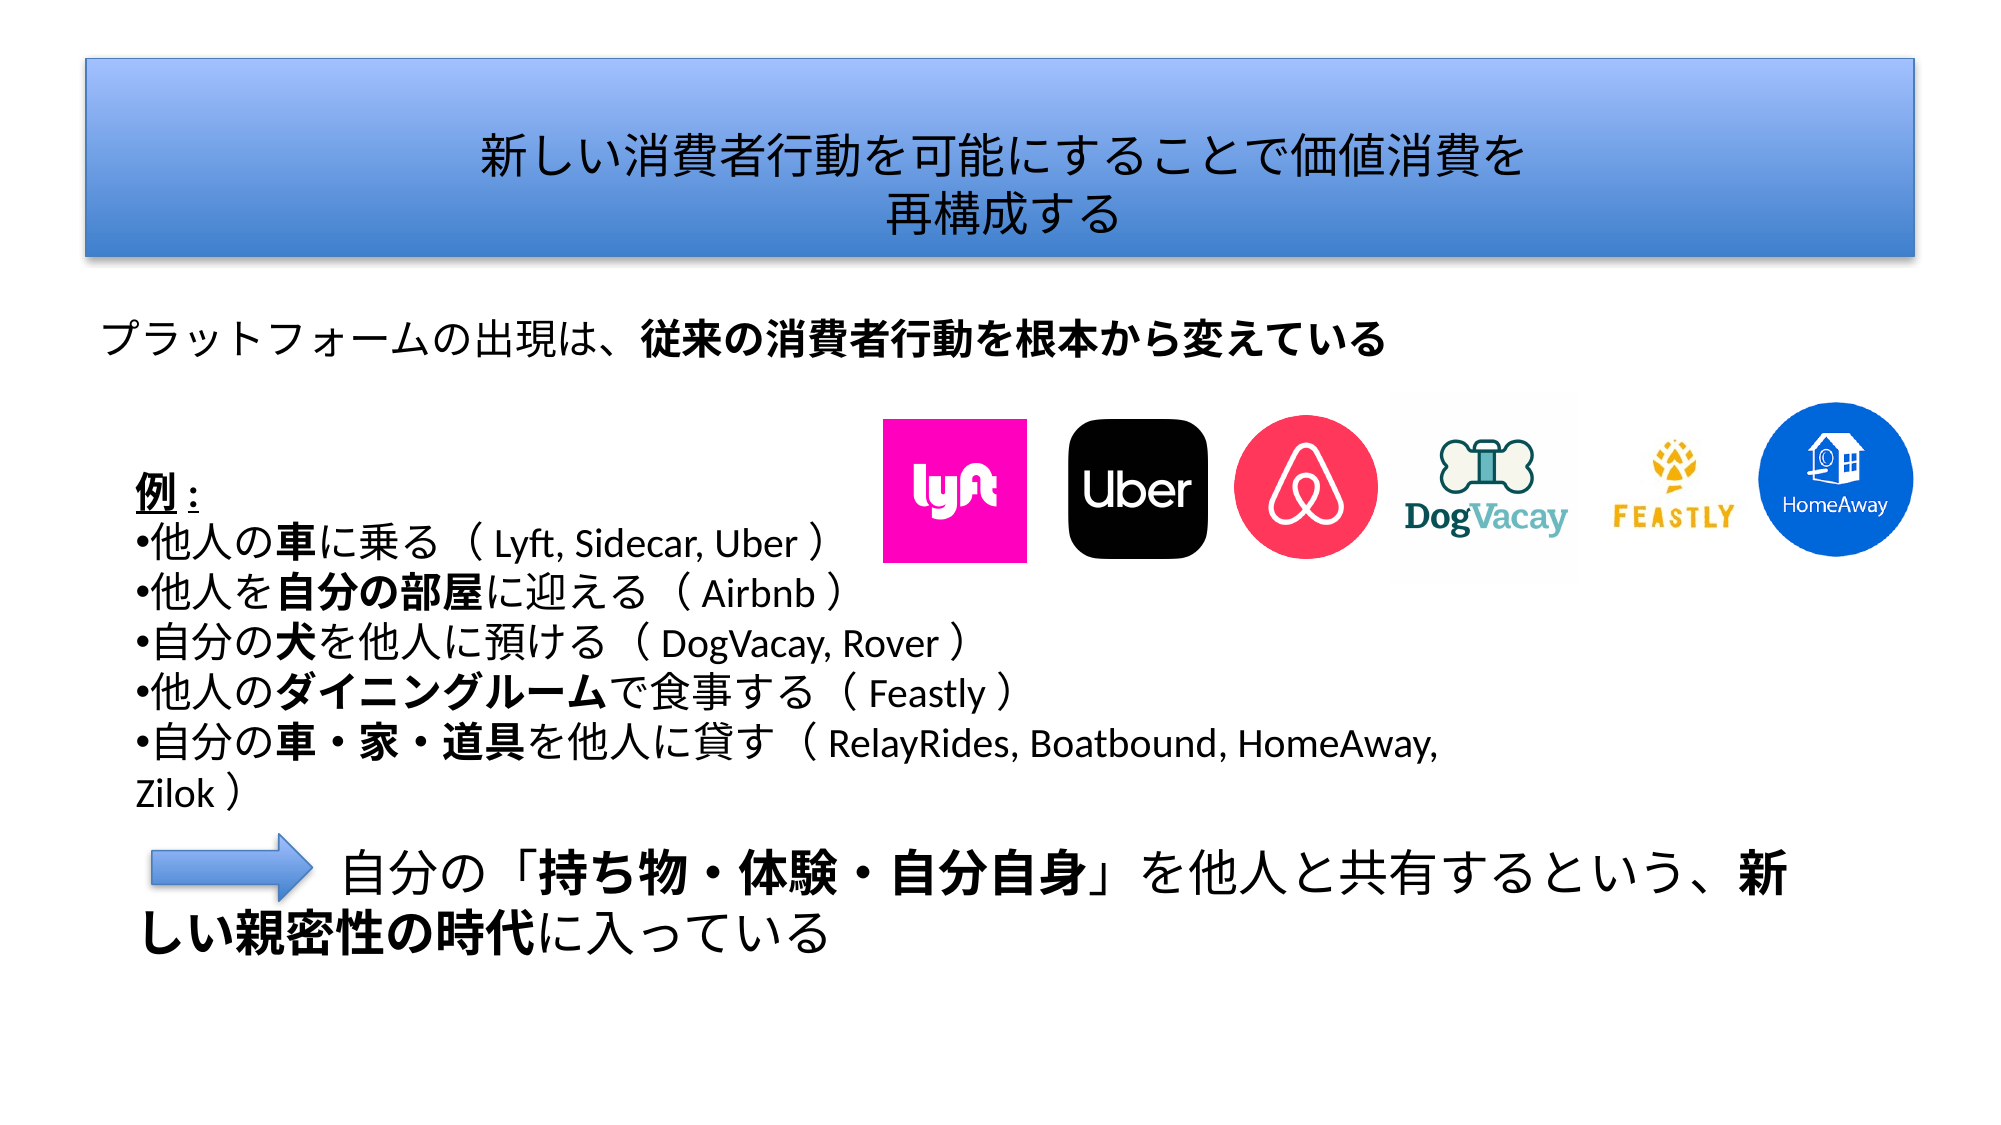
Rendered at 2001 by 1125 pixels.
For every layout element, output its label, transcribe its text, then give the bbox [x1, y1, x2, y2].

picture [1390, 390, 1920, 585]
title 新しい消費者行動を可能にすることで価値消費を 再構成する [67, 118, 1943, 306]
text_box [85, 58, 1915, 118]
picture [883, 415, 1378, 563]
text_box 例: 他人の車に乗る（Lyft, Sidecar, Uber） 他人を自分の部屋に迎える（Airbnb） 自分の犬を他人に預ける（DogVacay, Rover） 他人のダイニングルームで食事する（Feastly） 自分の車・家・道具を他人に貸す（RelayRides, Boatbound, HomeAway, Zilok） [120, 458, 1583, 824]
text_box プラットフォームの出現は、従来の消費者行動を根本から変えている [83, 305, 1405, 371]
text_box [151, 833, 314, 902]
text_box 自分の「持ち物・体験・自分自身」を他人と共有するという、新しい親密性の時代に入っている [120, 833, 1817, 969]
